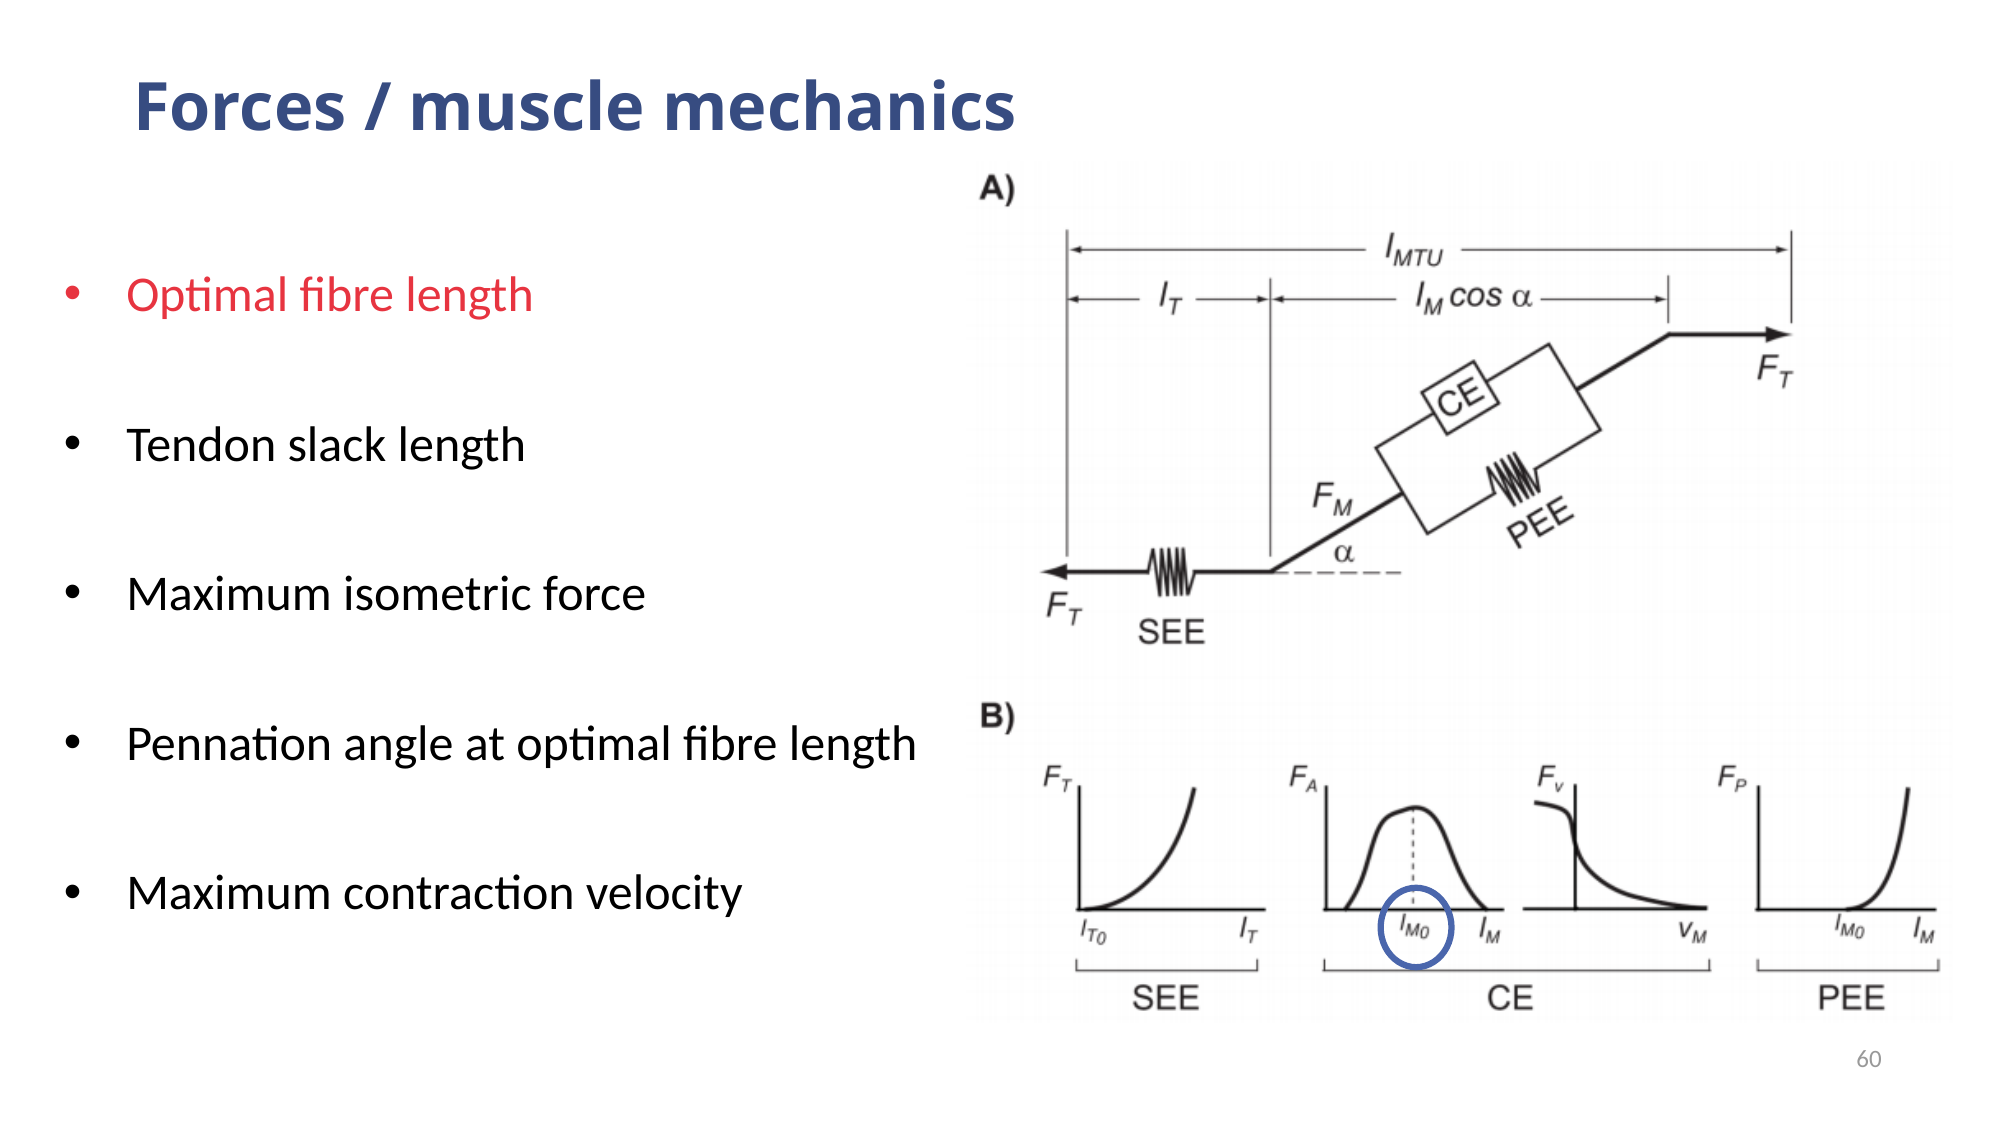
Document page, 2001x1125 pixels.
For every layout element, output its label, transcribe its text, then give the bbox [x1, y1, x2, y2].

title Forces / muscle mechanics [118, 56, 1447, 222]
slide_number 60 [1375, 1042, 1882, 1103]
picture [959, 159, 1967, 1027]
list Optimal fibre length Tendon slack length Maximum isometric force Pennation angle at optimal fibre length Maximum contraction velocity [48, 260, 959, 965]
